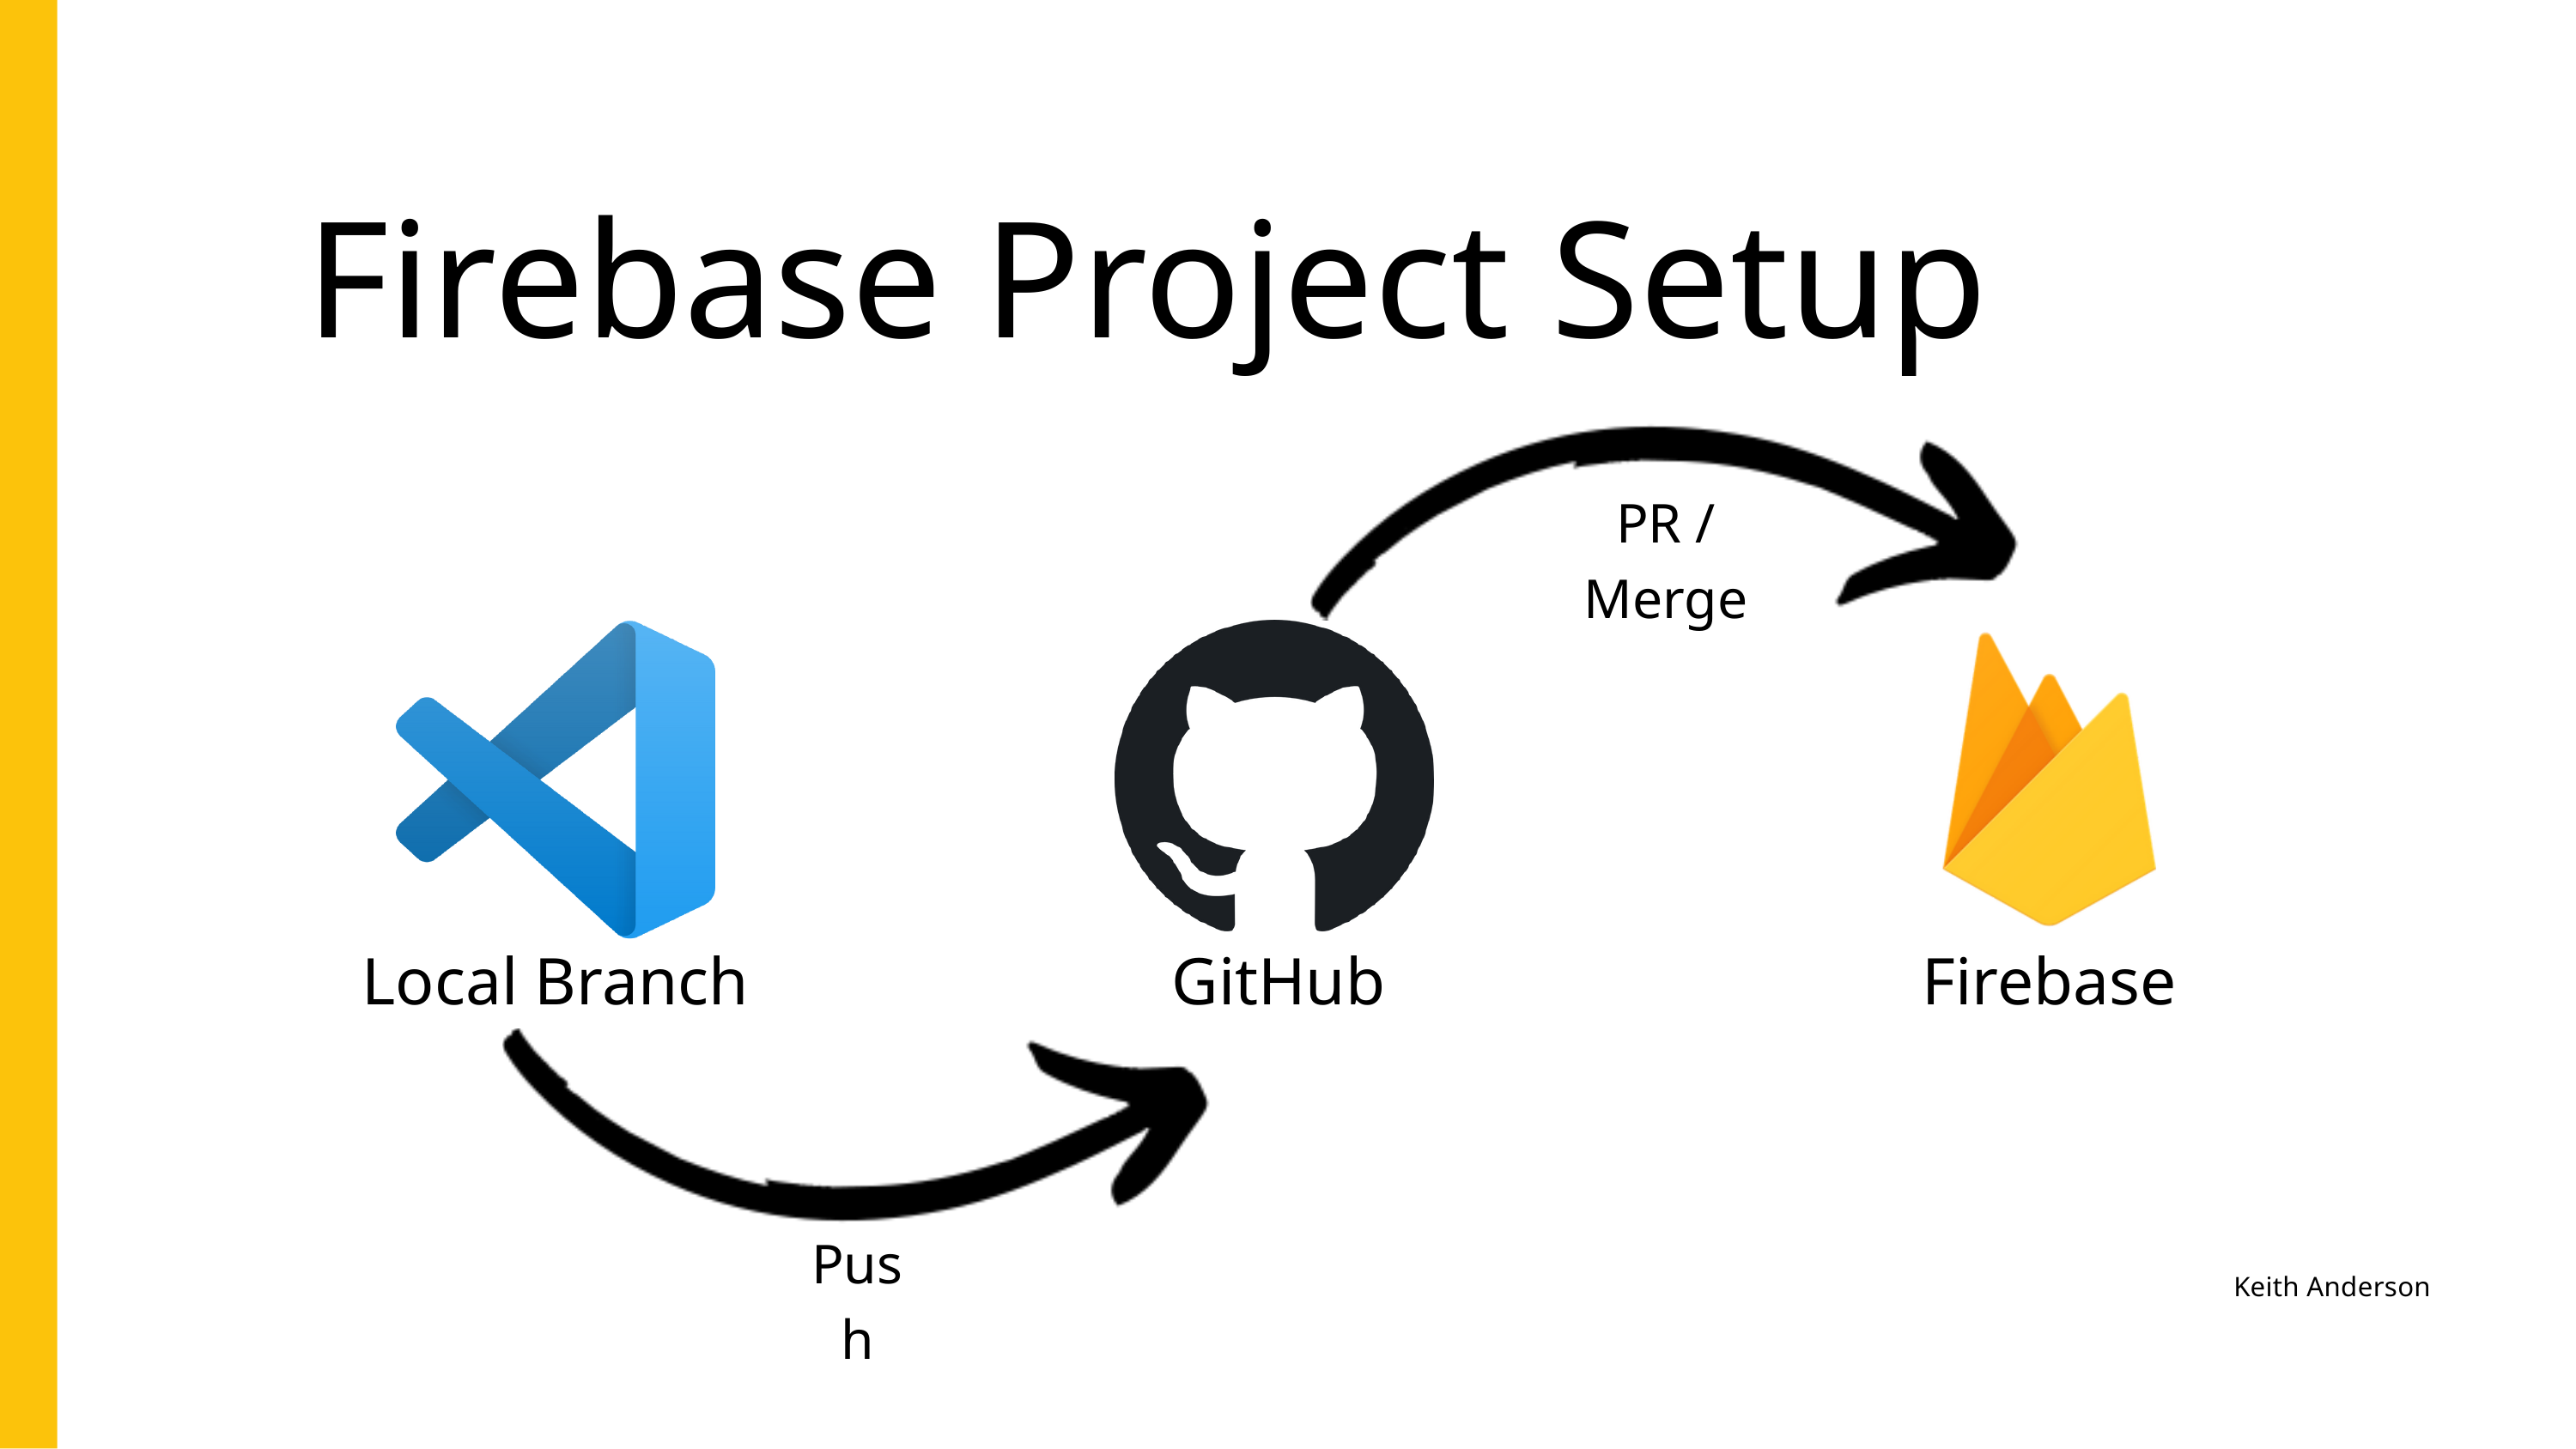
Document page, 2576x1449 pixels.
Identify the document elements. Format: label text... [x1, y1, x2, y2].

text_box Keith Anderson [1449, 1267, 2432, 1303]
picture [1310, 419, 2021, 621]
picture [501, 1028, 1212, 1230]
text_box Push [809, 1237, 906, 1370]
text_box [1025, 620, 1533, 1016]
text_box [0, 0, 58, 1449]
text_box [349, 620, 762, 1016]
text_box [1795, 620, 2303, 1016]
text_box Firebase Project Setup [306, 176, 2347, 370]
